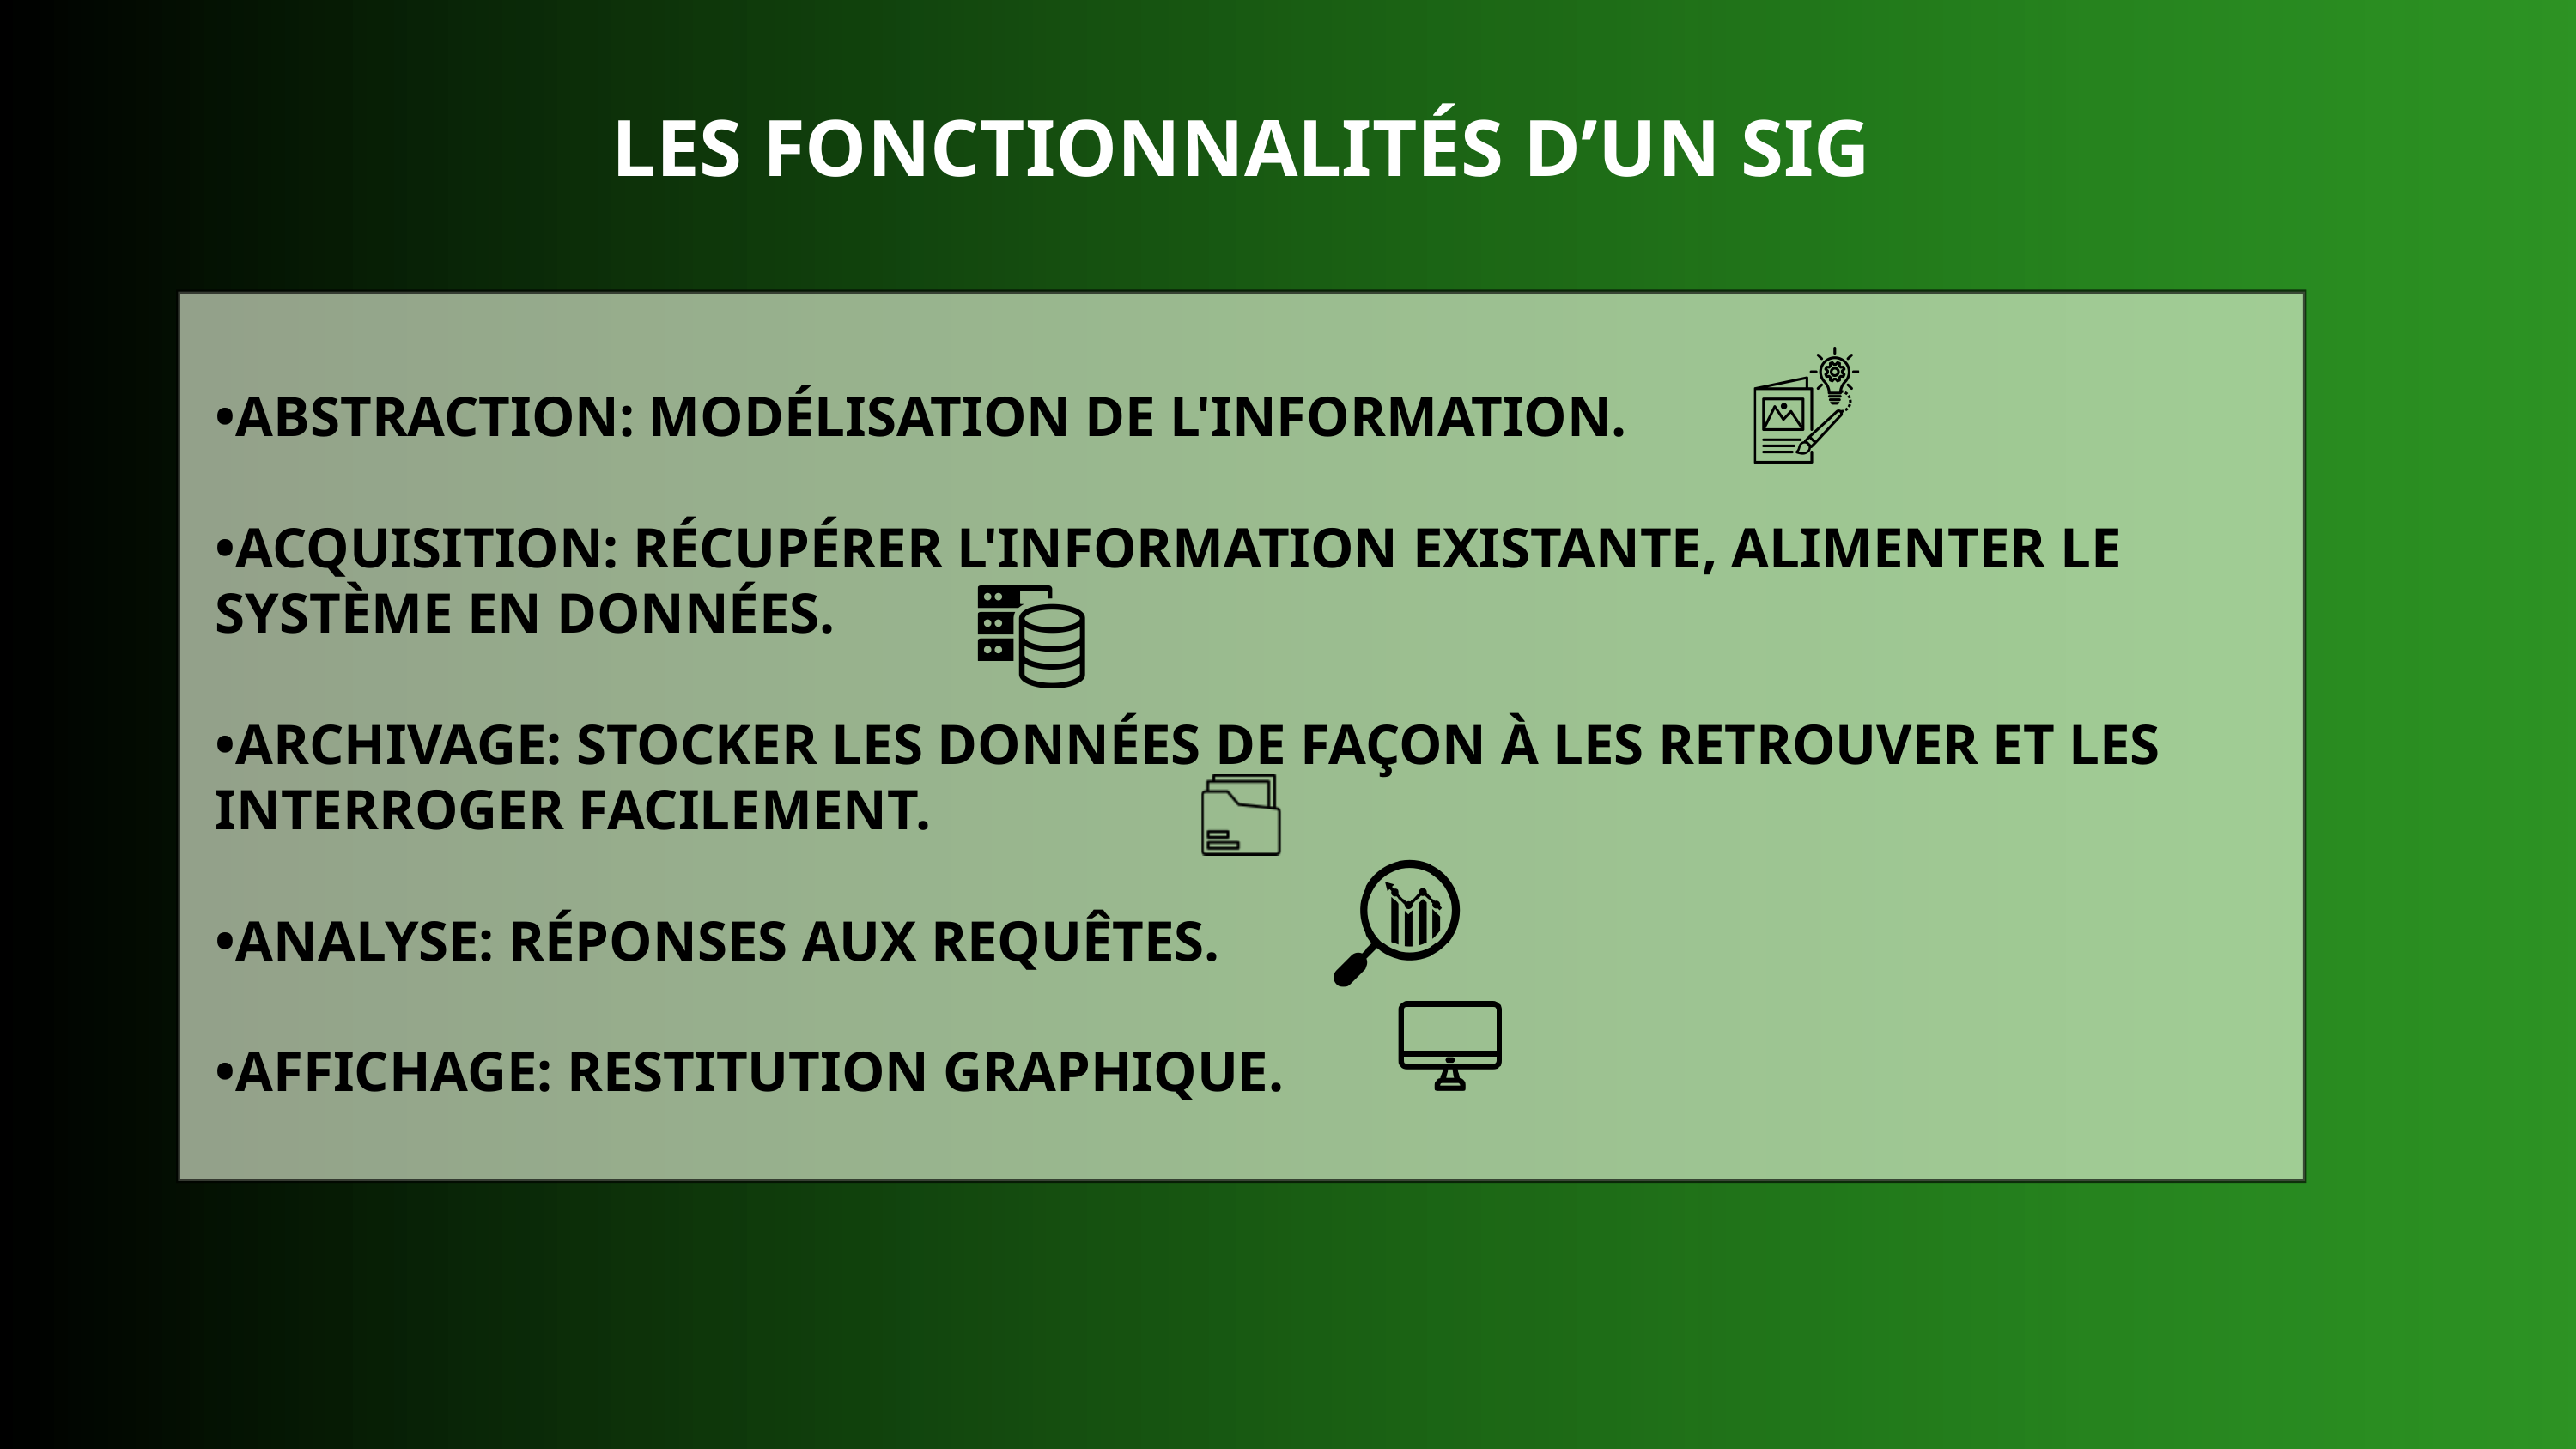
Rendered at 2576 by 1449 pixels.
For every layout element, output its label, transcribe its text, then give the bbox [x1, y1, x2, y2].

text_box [175, 289, 2307, 1184]
text_box [0, 0, 2576, 1449]
text_box LES FONCTIONNALITÉS D’UN SIG [580, 98, 1904, 192]
